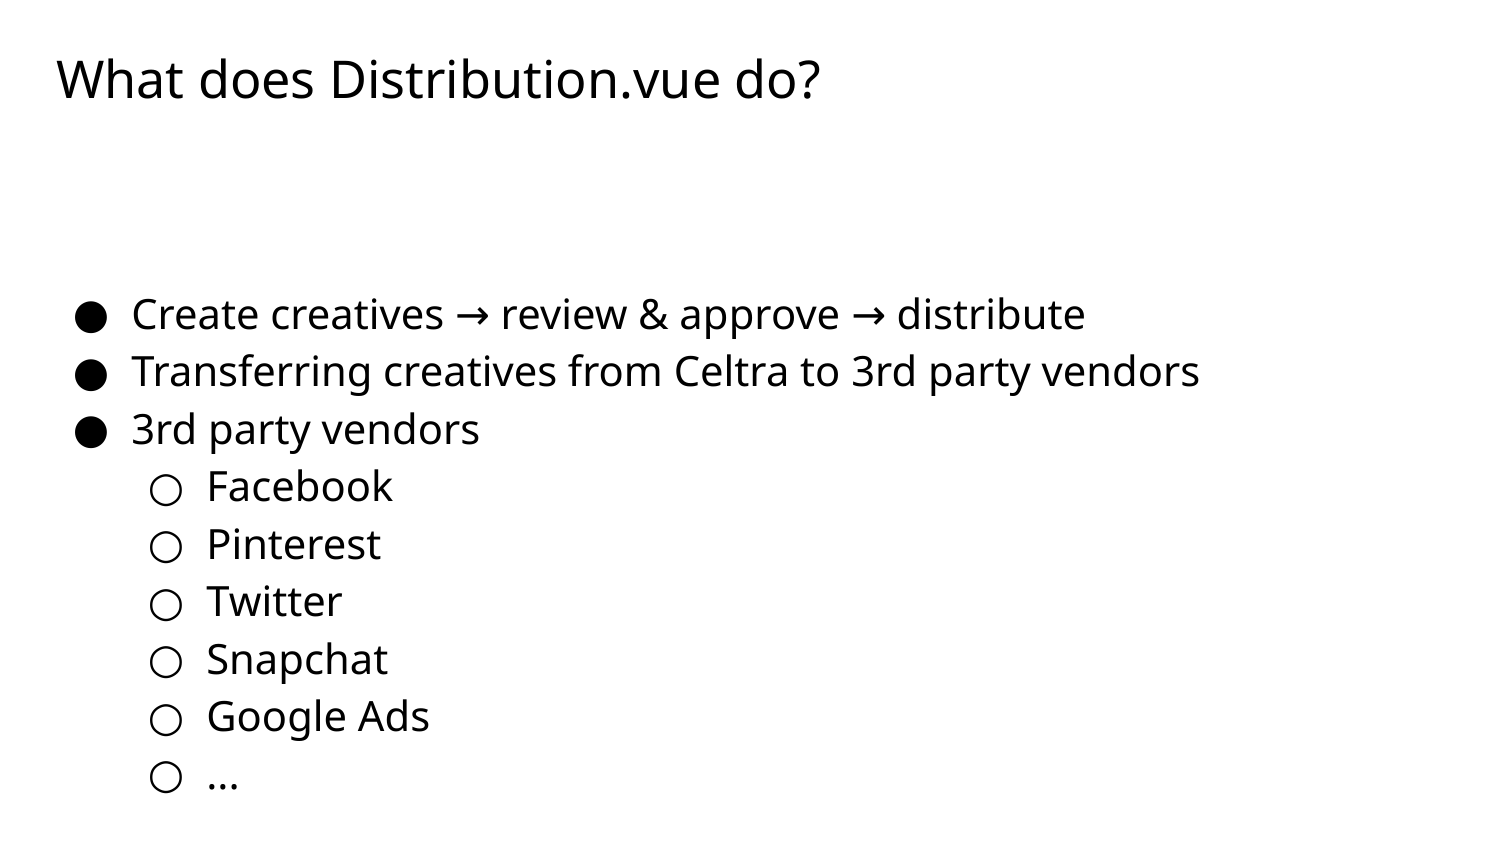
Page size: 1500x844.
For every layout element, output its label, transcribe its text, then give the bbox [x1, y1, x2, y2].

text_box Create creatives → review & approve → distribute Transferring creatives from Celtra to 3rd party vendors 3rd party vendors Facebook Pinterest Twitter Snapchat Google Ads ... [41, 157, 1296, 813]
title What does Distribution.vue do? [41, 40, 1158, 115]
